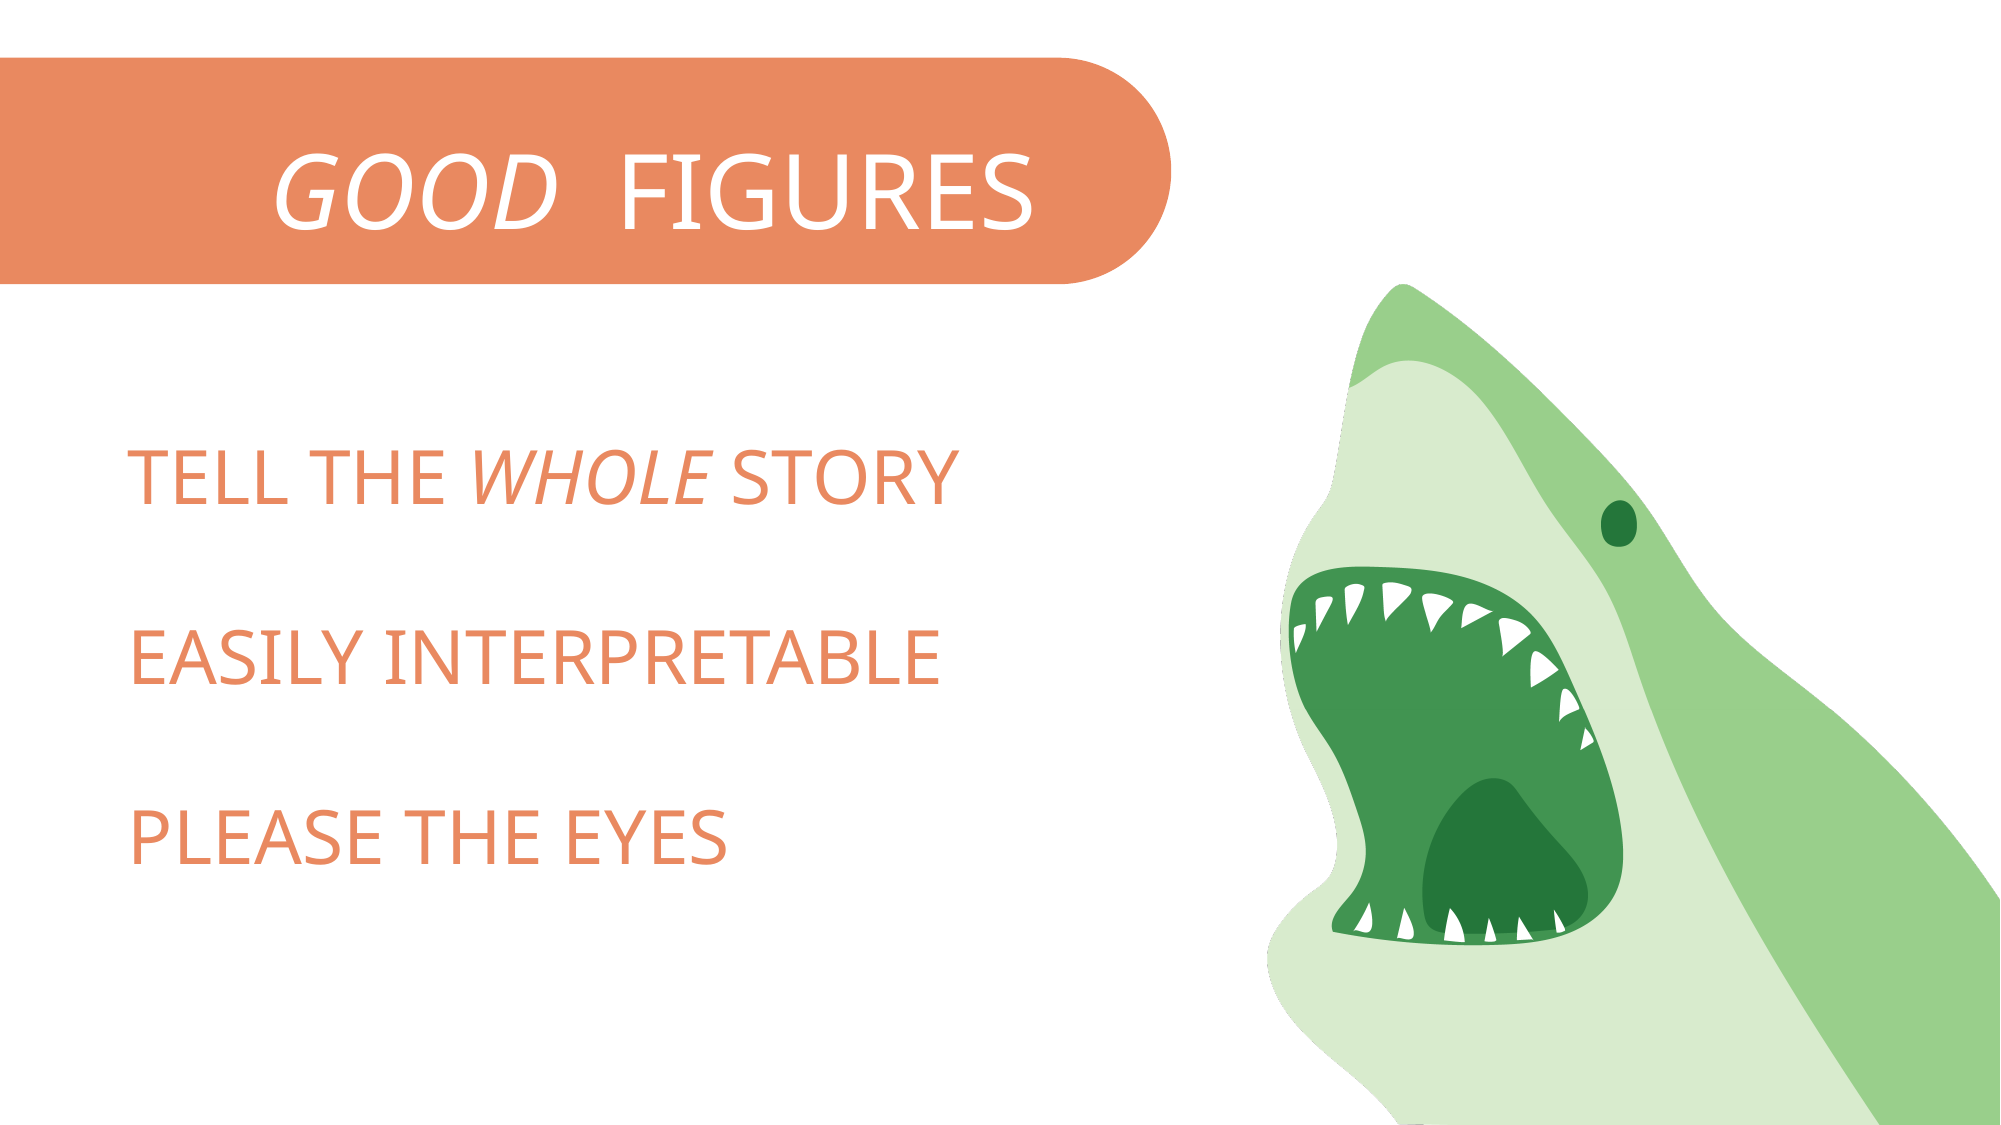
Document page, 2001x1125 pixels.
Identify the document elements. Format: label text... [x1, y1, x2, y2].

picture [1267, 284, 2000, 1125]
text_box GOOD FIGURES [0, 117, 1053, 260]
text_box [0, 56, 1173, 286]
text_box TELL THE WHOLE STORY EASILY INTERPRETABLE PLEASE THE EYES [112, 422, 1267, 1068]
